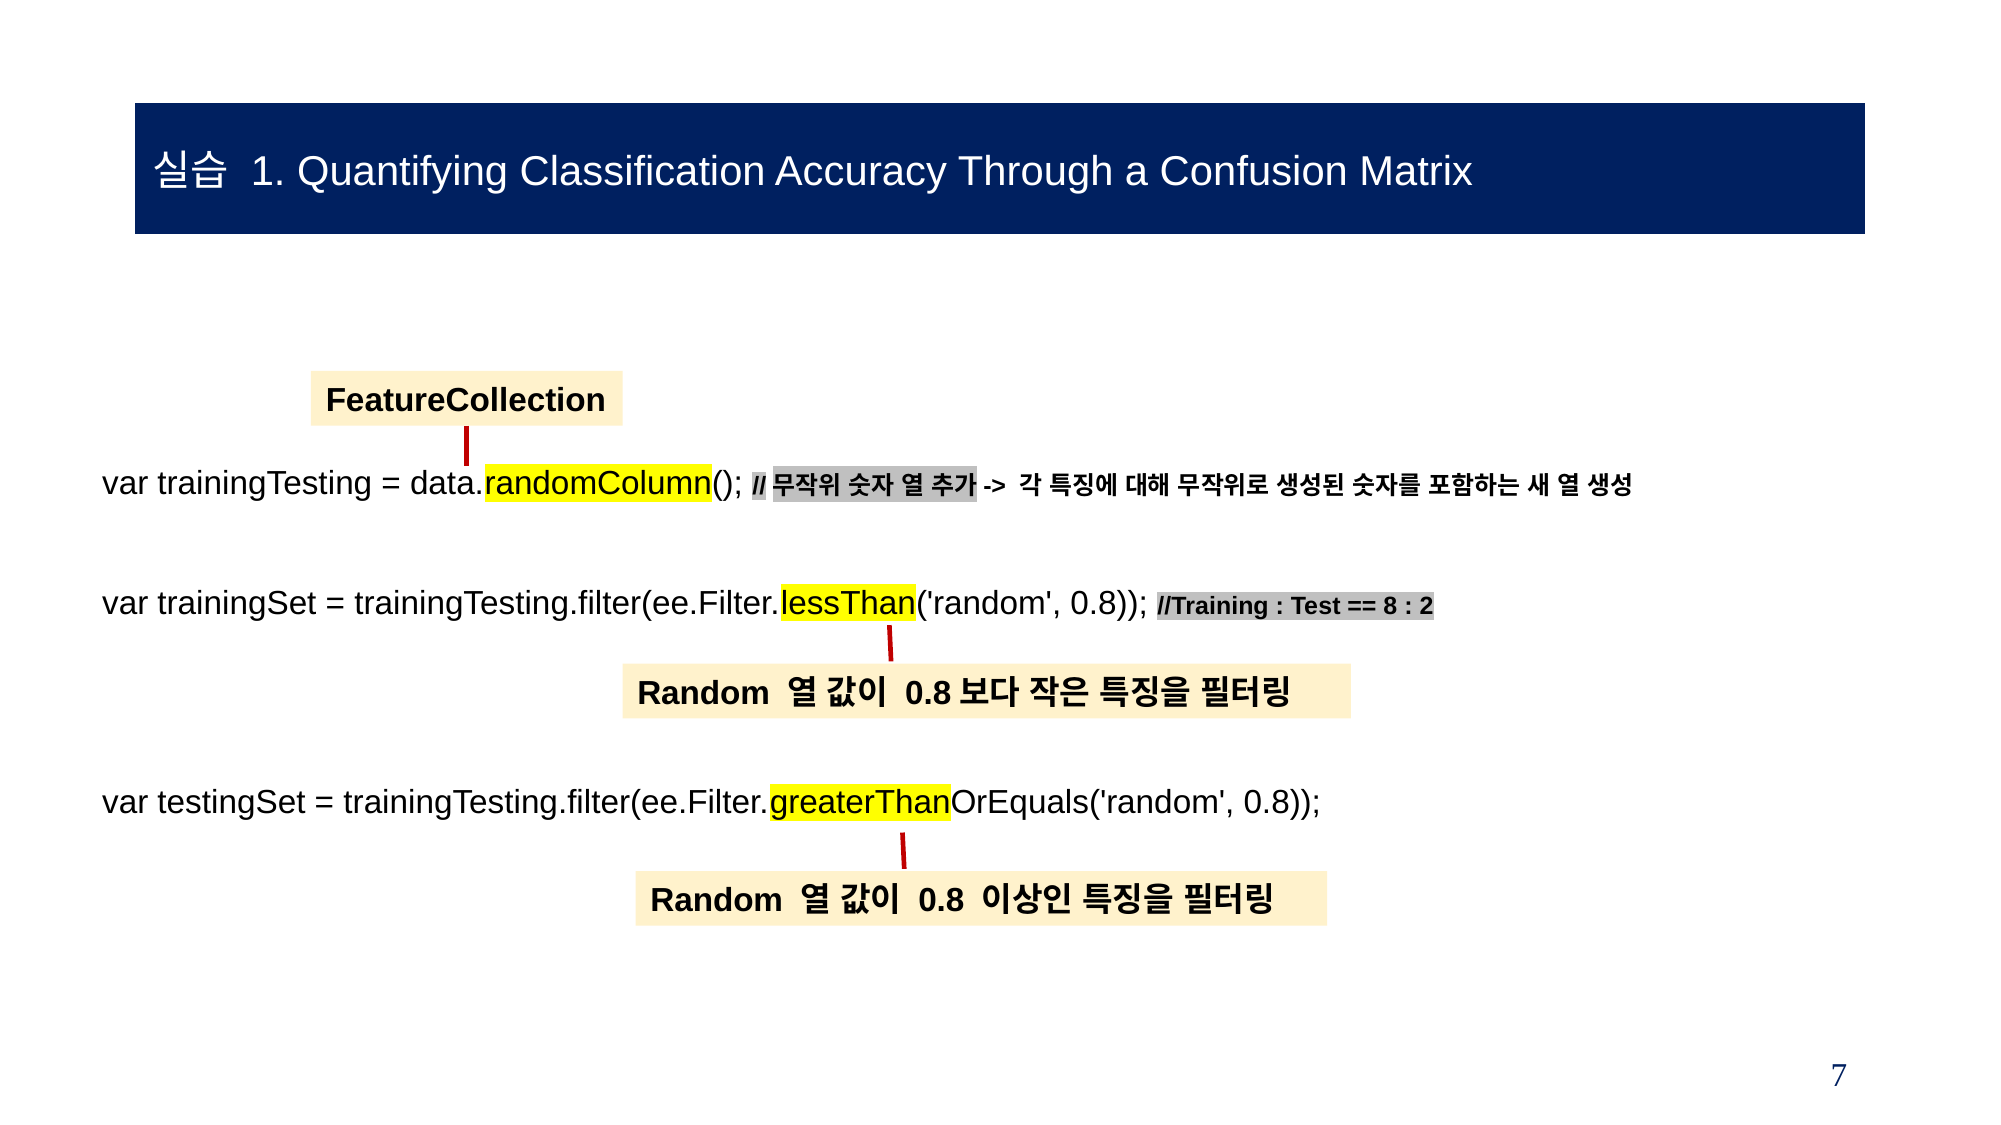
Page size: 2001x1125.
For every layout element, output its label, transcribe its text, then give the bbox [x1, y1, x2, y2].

text_box 실습 1. Quantifying Classification Accuracy Through a Confusion Matrix [136, 104, 1863, 233]
slide_number 7 [1412, 1042, 1863, 1103]
text_box Random 열 값이 0.8보다 작은 특징을 필터링 [622, 663, 1351, 719]
text_box var trainingTesting = data.randomColumn(); //무작위 숫자 열 추가-> 각 특징에 대해 무작위로 생성된 숫자를 포함하는 새 열 생성 var trainingSet = trainingTesting.filter(ee.Filter.lessThan('random', 0.8)); //Training : Test == 8 : 2 var testingSet = trainingTesting.filter(ee.Filter.greaterThanOrEquals('random', 0.8)); [87, 453, 1913, 828]
text_box FeatureCollection [310, 370, 623, 426]
text_box Random 열 값이 0.8 이상인 특징을 필터링 [635, 871, 1328, 926]
